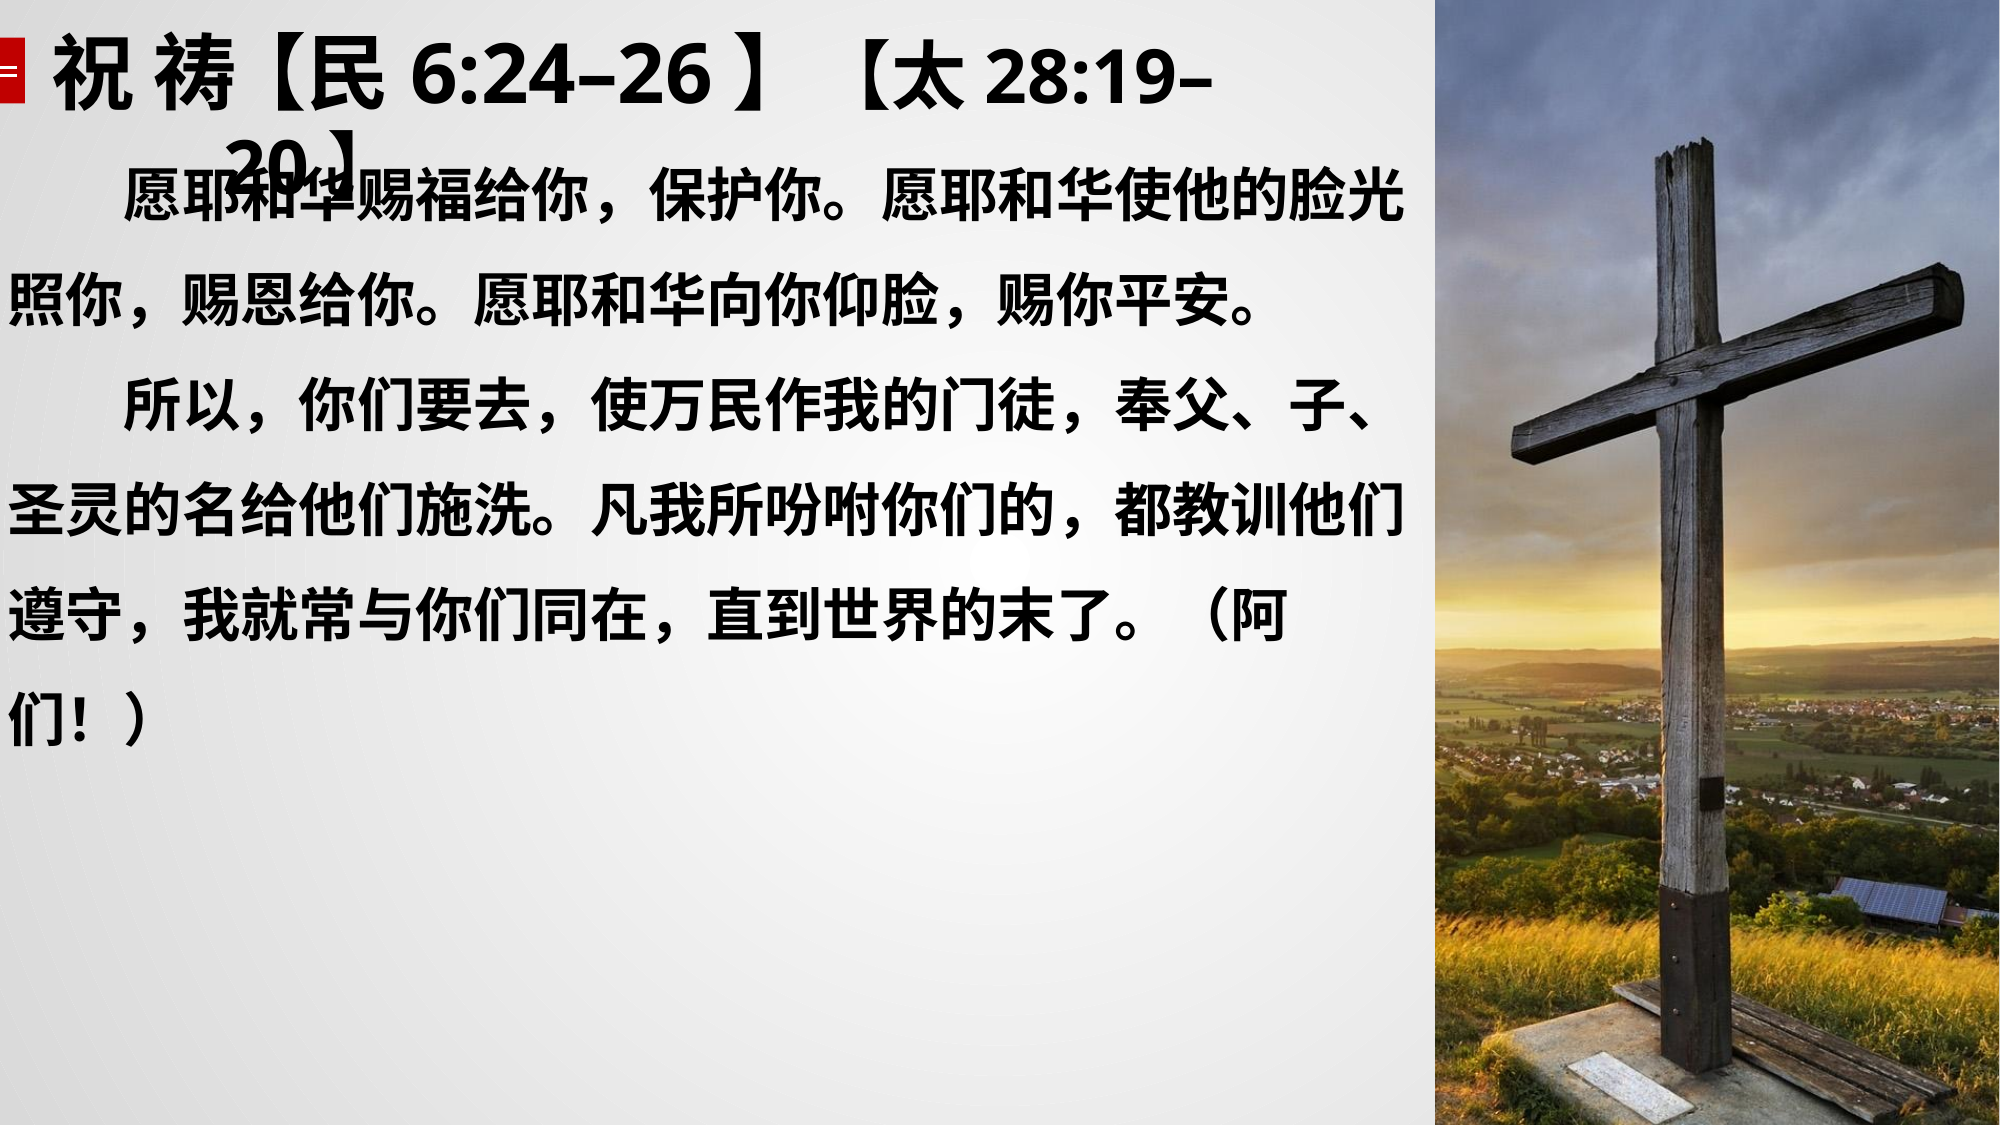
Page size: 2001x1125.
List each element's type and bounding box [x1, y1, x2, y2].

picture [1435, 0, 2000, 1125]
